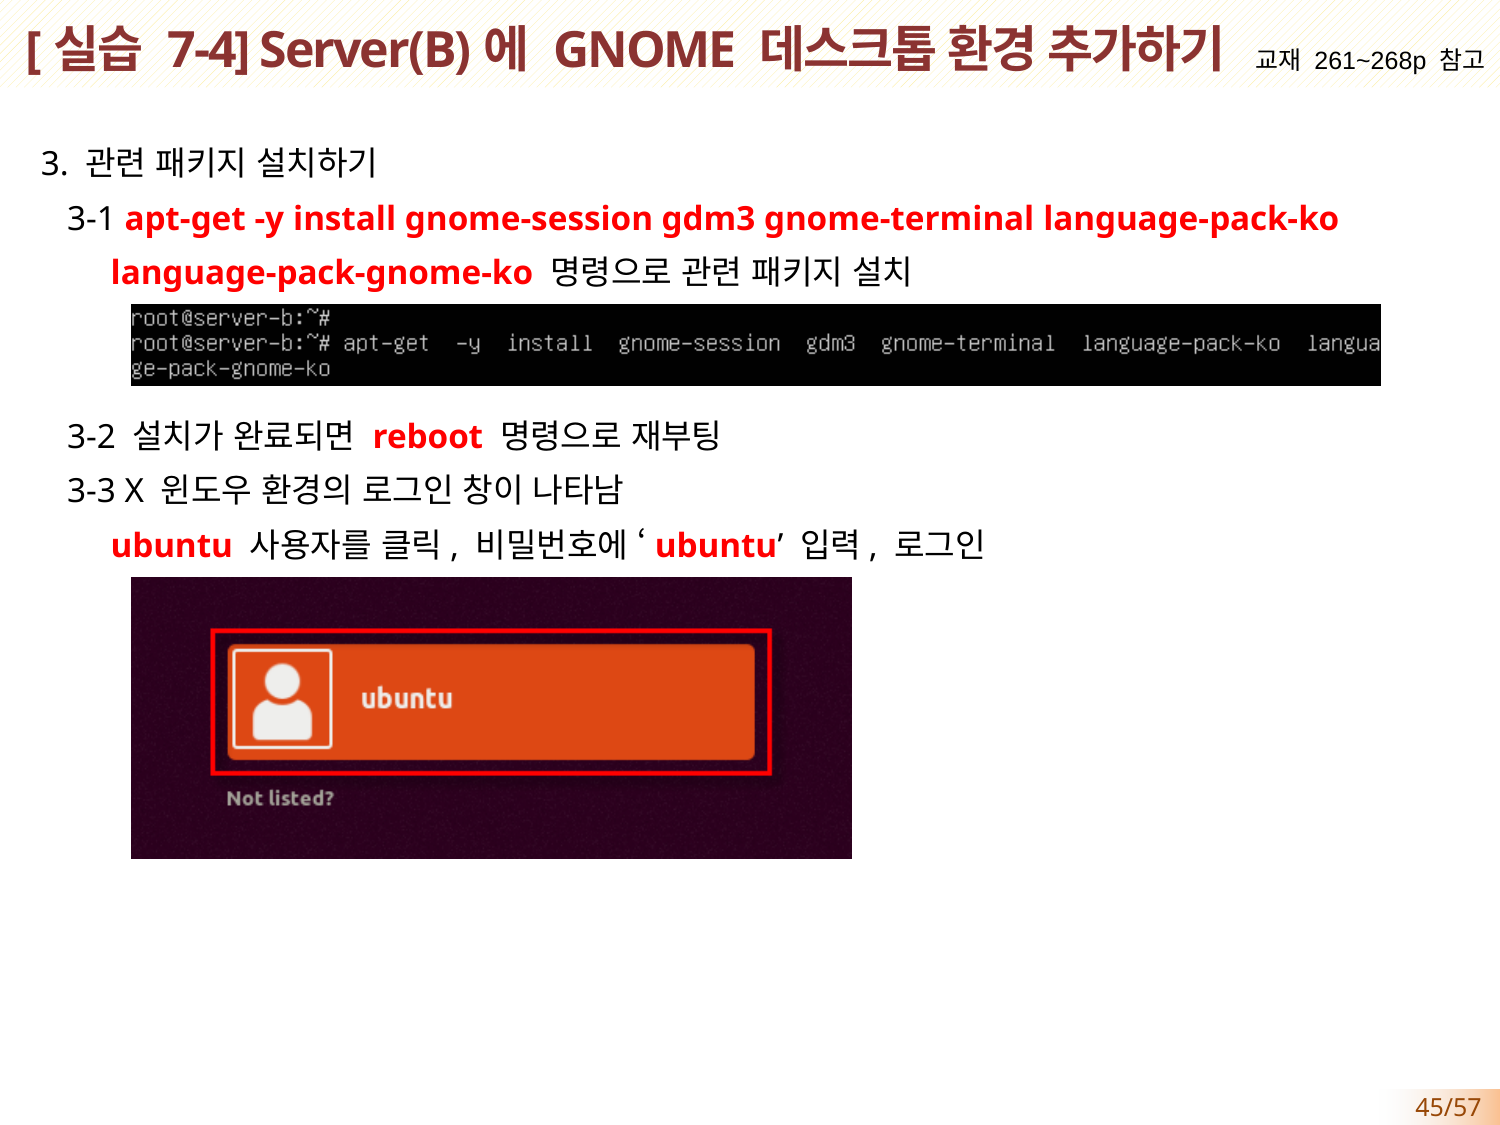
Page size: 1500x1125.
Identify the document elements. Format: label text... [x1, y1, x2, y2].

title [실습 7-4] Server(B)에 GNOME 데스크톱 환경 추가하기 [10, 8, 1288, 87]
picture [130, 303, 1382, 386]
list 3. 관련 패키지 설치하기 3-1 apt-get -y install gnome-session gdm3 gnome-terminal language-pack-ko language-pack-gnome-ko 명령으로 관련 패키지 설치 3-2 설치가 완료되면 reboot 명령으로 재부팅 3-3 X 윈도우 환경의 로그인 창이 나타남 ubuntu 사용자를 클릭, 비밀번호에 ‘ubuntu’ 입력, 로그인 [10, 126, 1481, 1125]
text_box 교재 261~268p 참고 [1240, 36, 1500, 82]
picture [131, 576, 852, 859]
